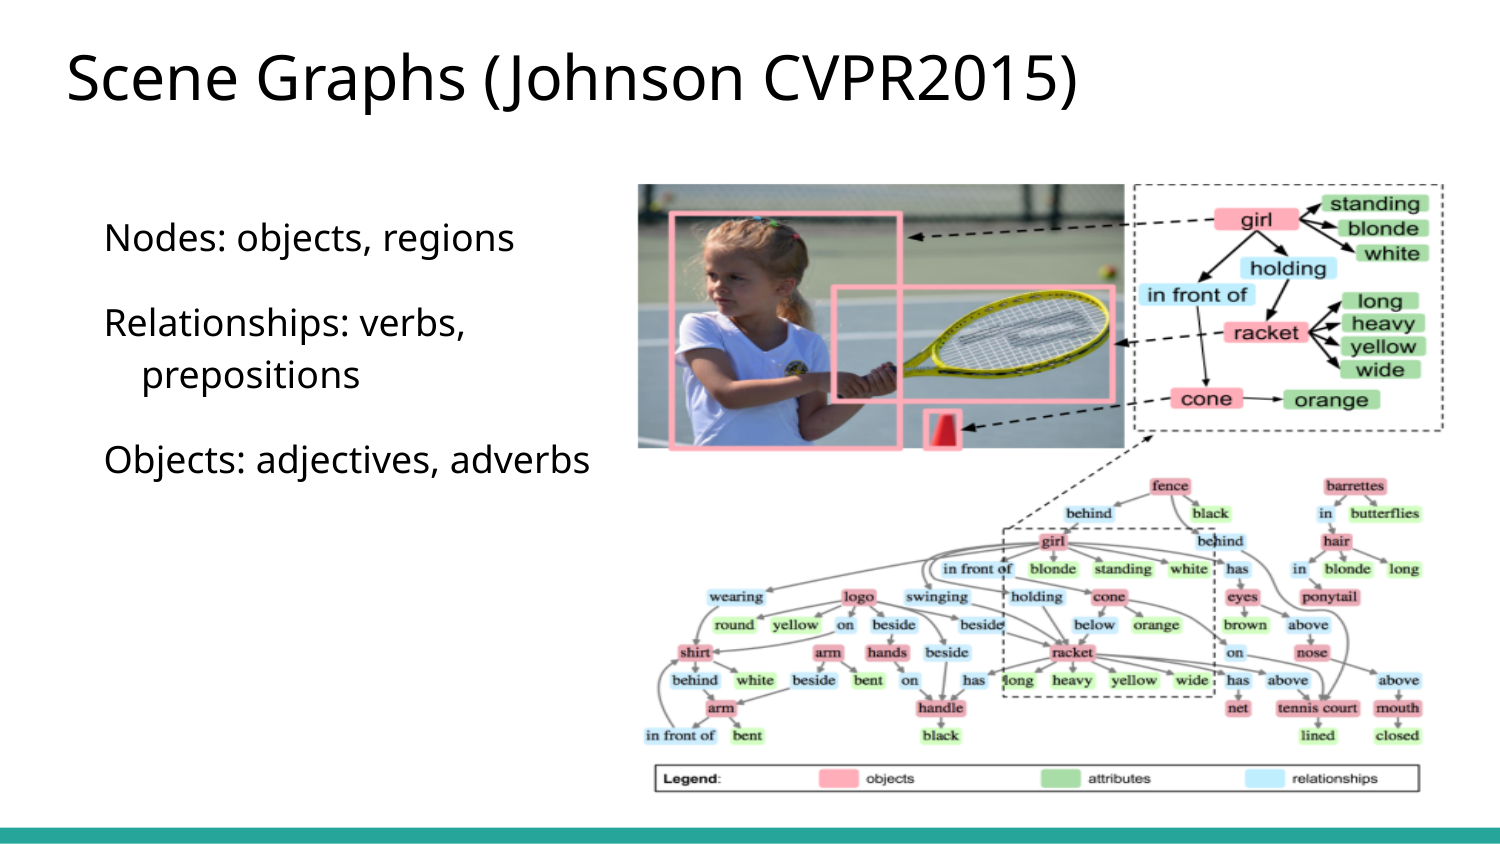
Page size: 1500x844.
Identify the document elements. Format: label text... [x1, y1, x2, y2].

picture [588, 147, 1470, 813]
title Scene Graphs (Johnson CVPR2015) [51, 22, 1449, 124]
list Nodes: objects, regions Relationships: verbs, prepositions Objects: adjectives, adverbs [51, 192, 583, 750]
